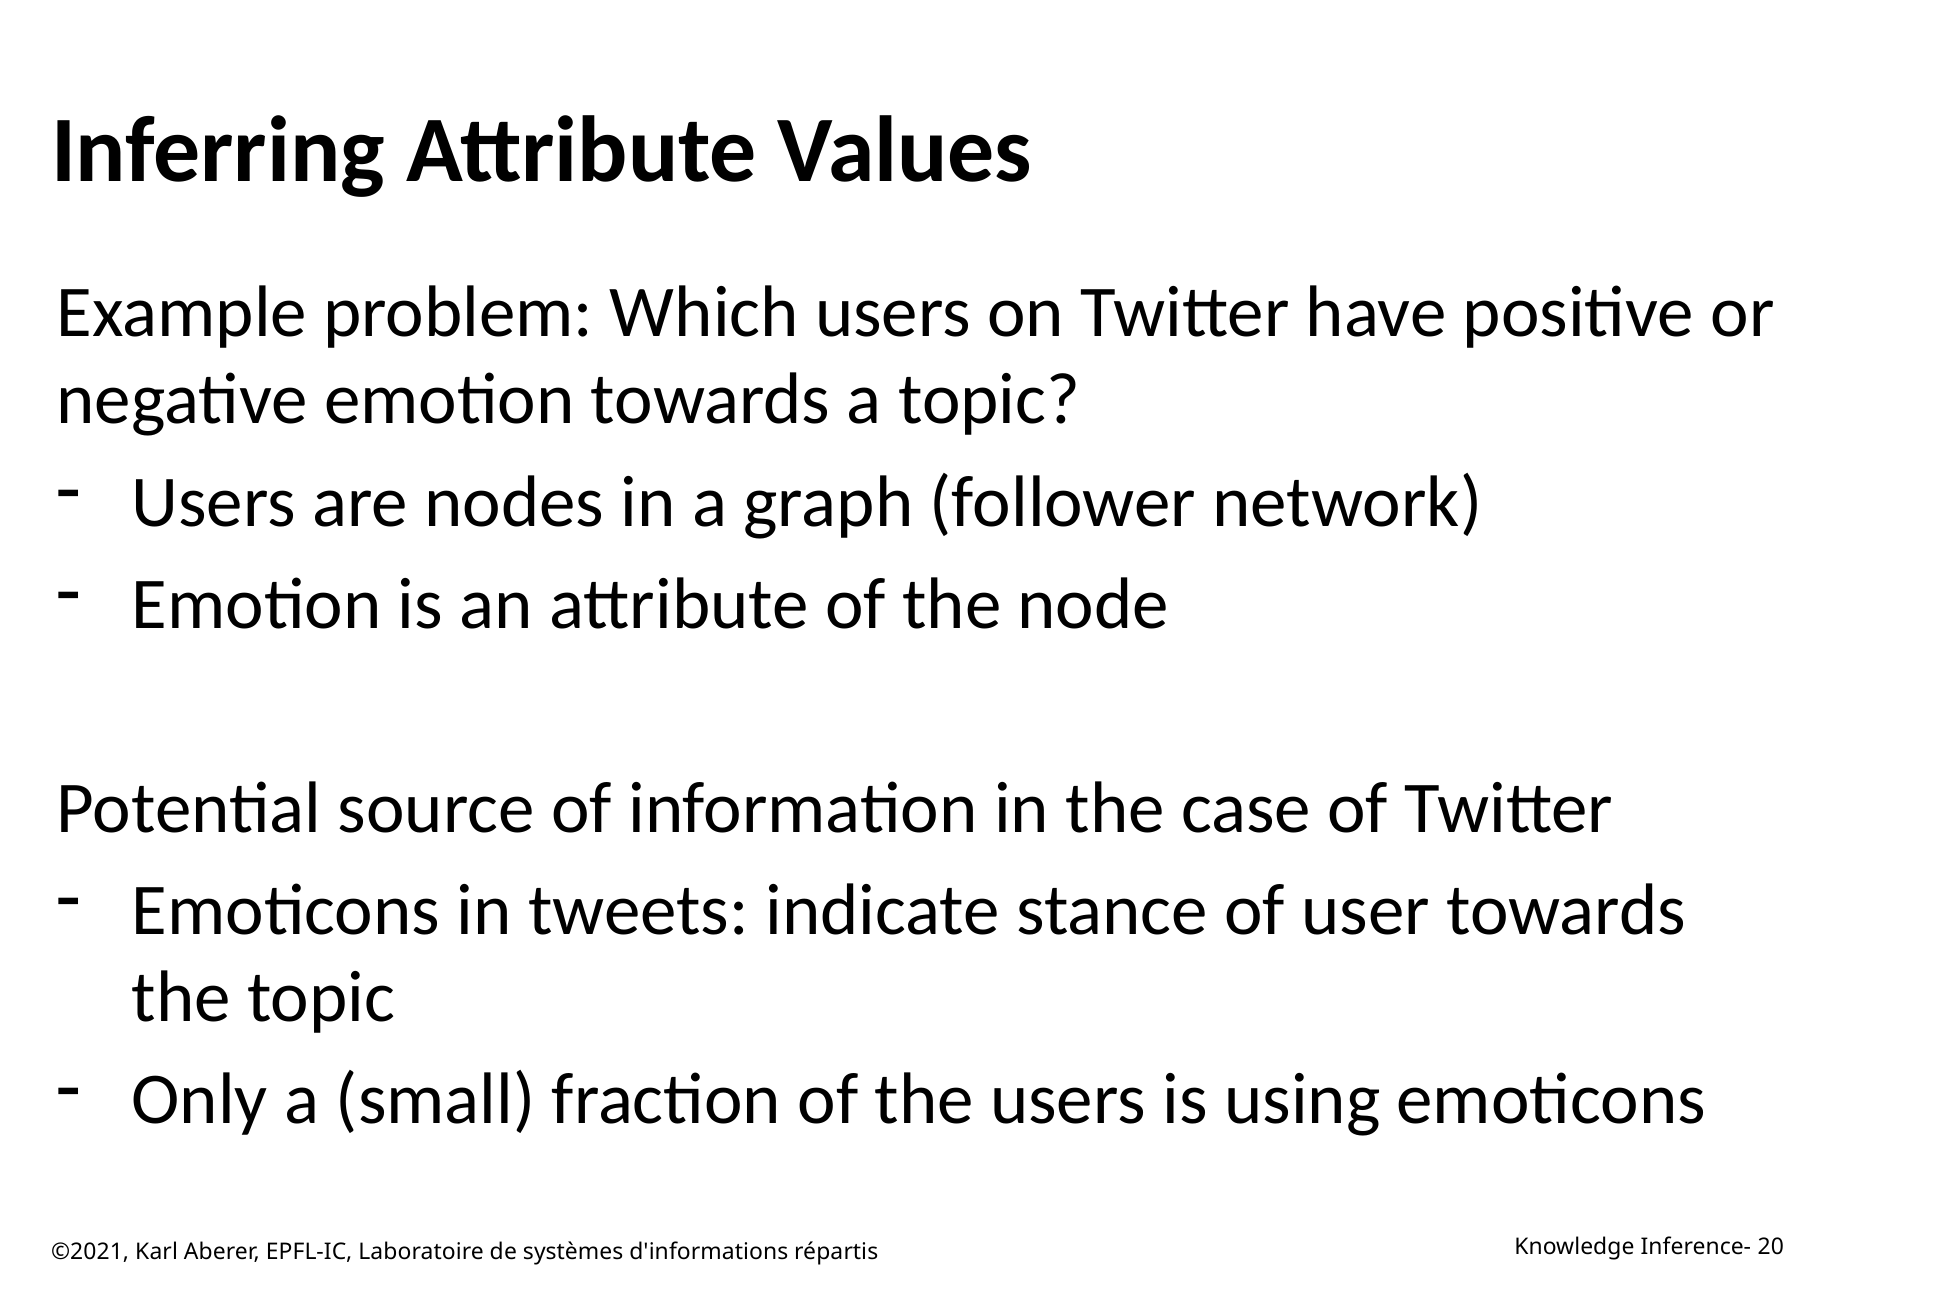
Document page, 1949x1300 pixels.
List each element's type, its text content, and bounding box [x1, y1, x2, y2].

footer ©2021, Karl Aberer, EPFL-IC, Laboratoire de systèmes d'informations répartis [32, 1227, 1284, 1271]
title Inferring Attribute Values [32, 57, 1803, 232]
list Example problem: Which users on Twitter have positive or negative emotion towards a topic? Users are nodes in a graph (follower network) Emotion is an attribute of the node Potential source of information in the case of Twitter Emoticons in tweets: indicate stance of user towards the topic Only a (small) fraction of the users is using emoticons [37, 253, 1809, 1208]
